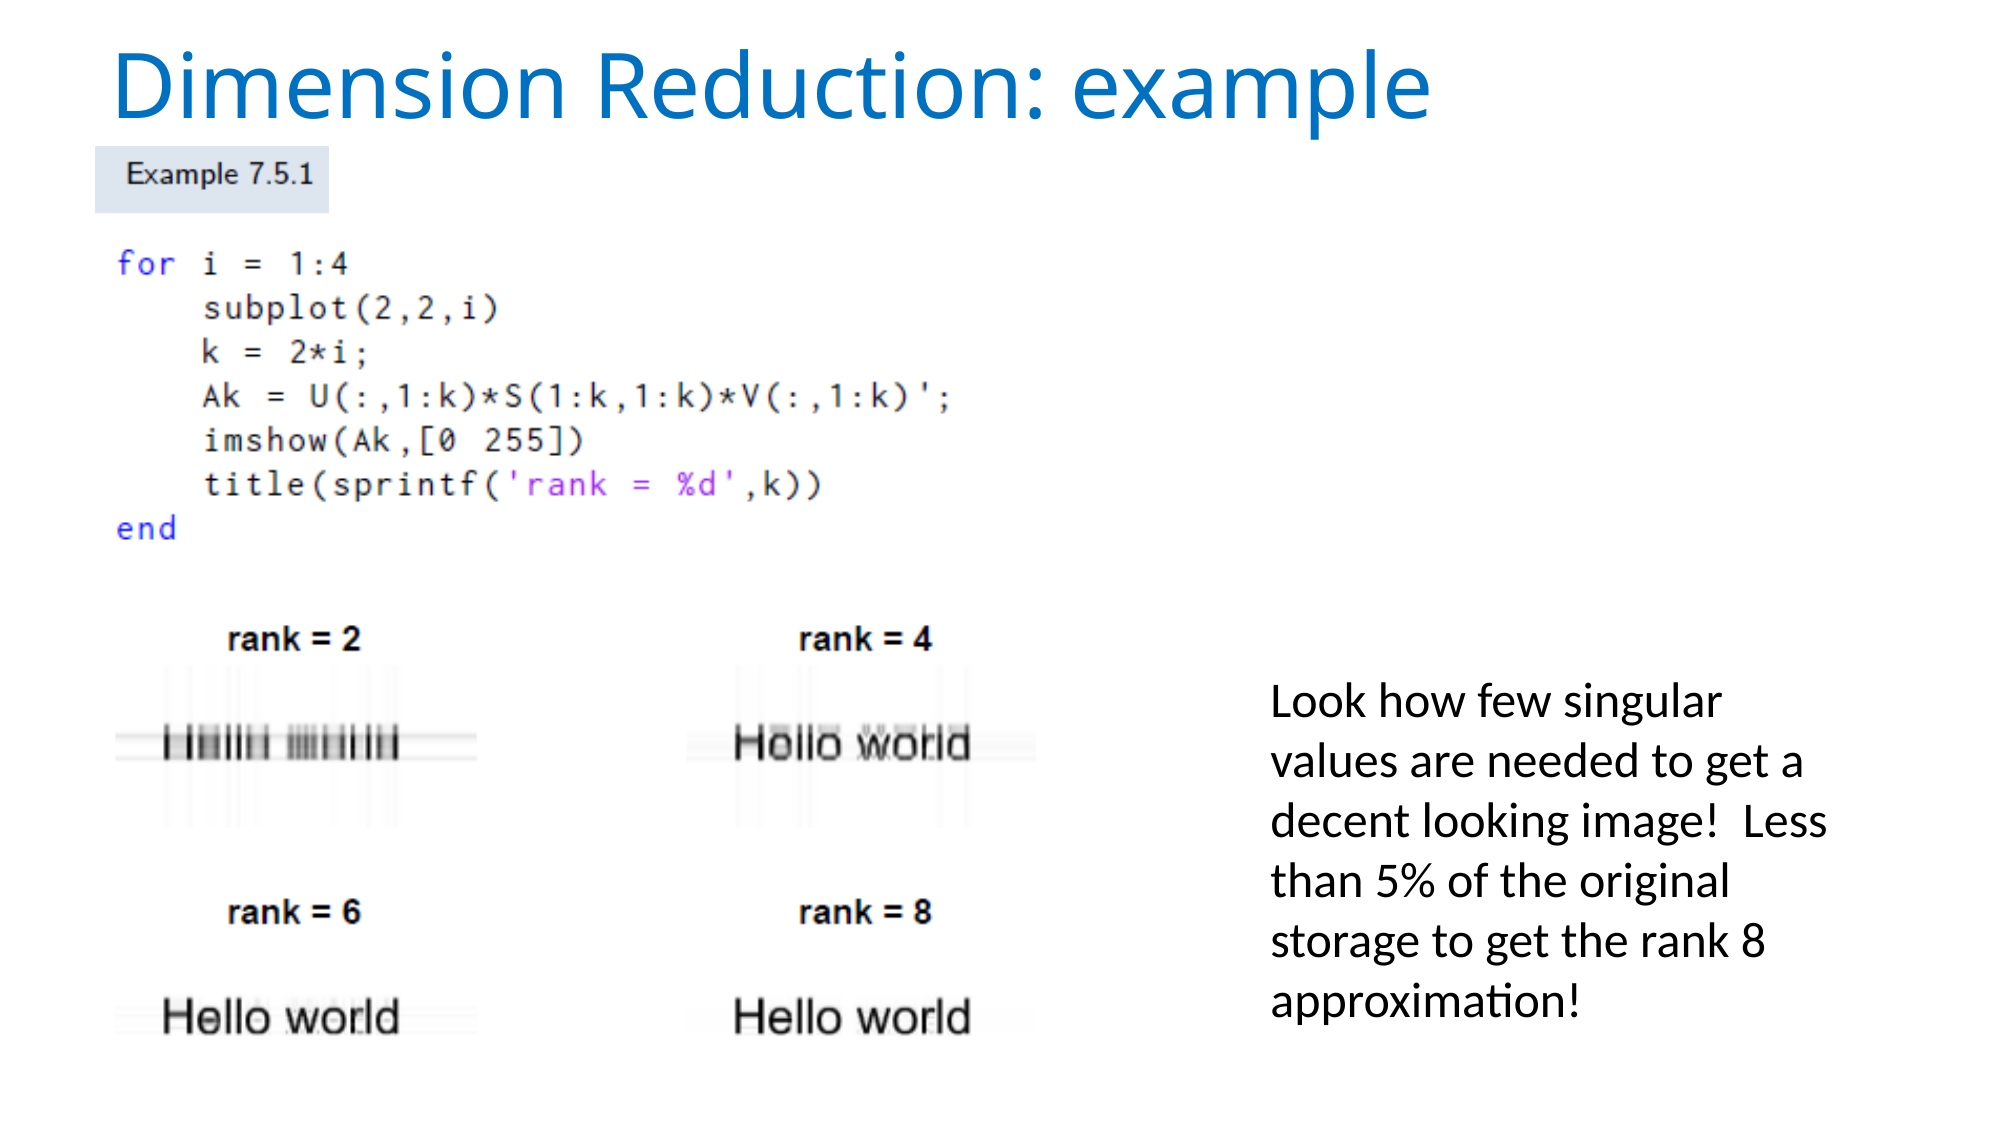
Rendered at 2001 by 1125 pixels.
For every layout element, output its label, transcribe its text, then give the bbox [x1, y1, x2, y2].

text_box Look how few singular values are needed to get a decent looking image! Less than 5% of the original storage to get the rank 8 approximation! [1255, 659, 1848, 1035]
title Dimension Reduction: example [95, 32, 1821, 147]
picture [95, 146, 1036, 1080]
